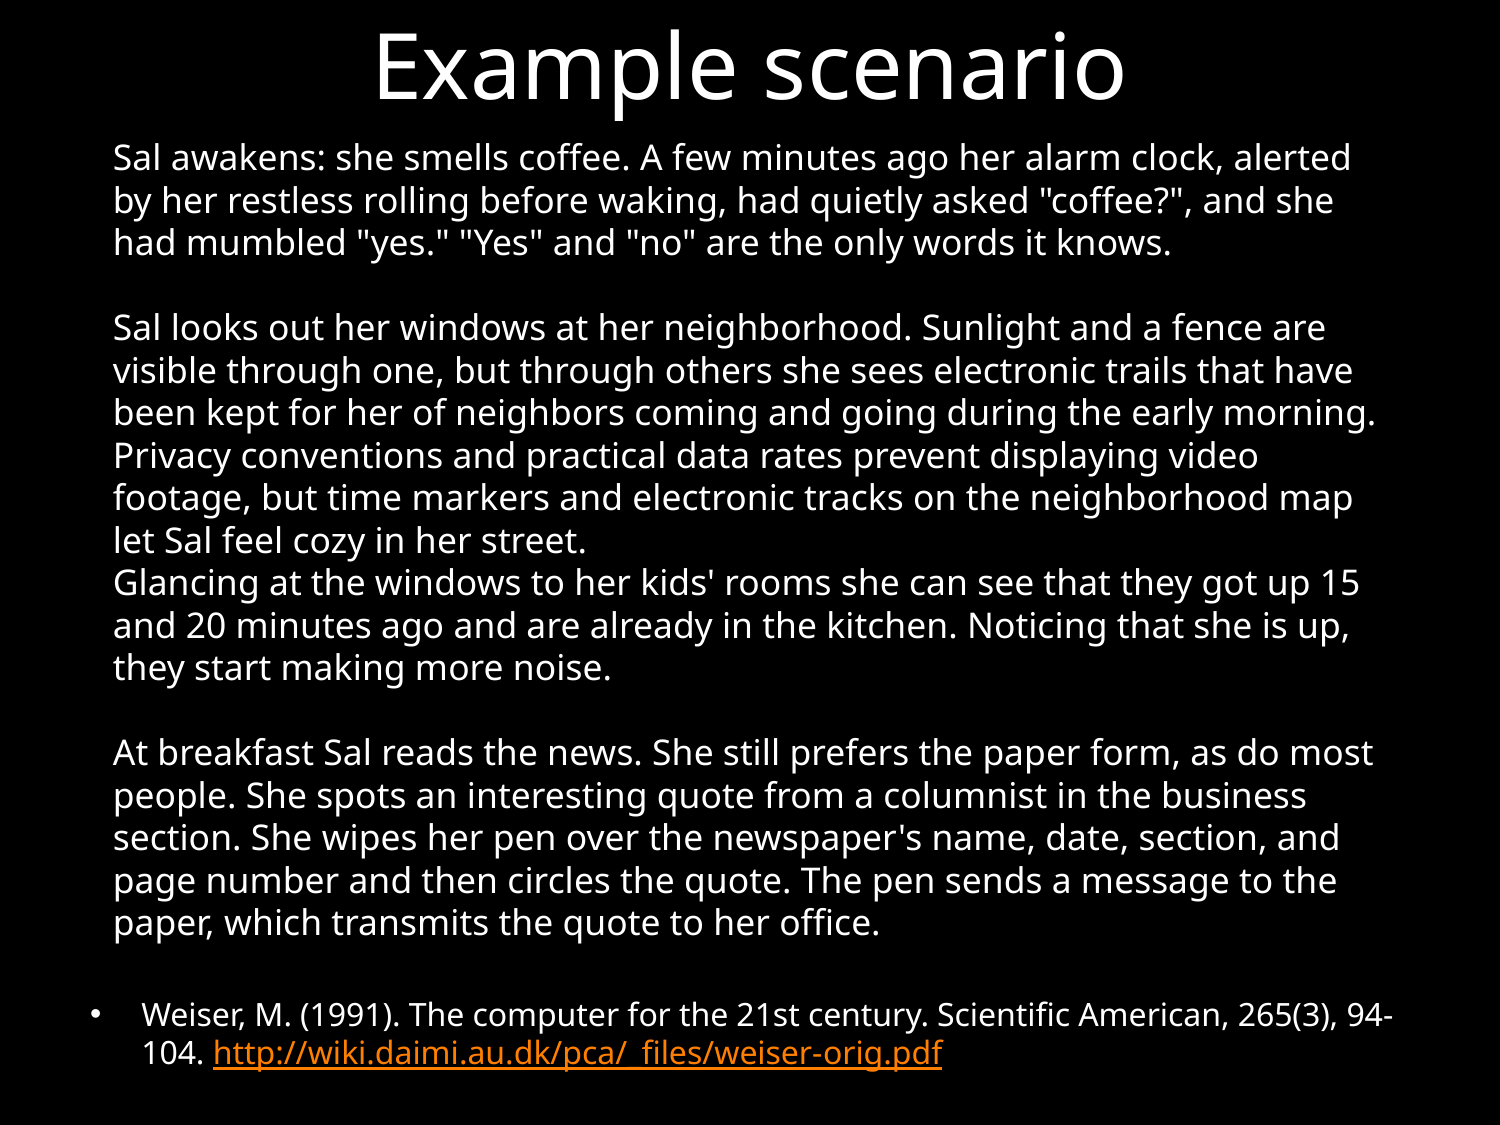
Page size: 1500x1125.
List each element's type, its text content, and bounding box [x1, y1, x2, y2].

text_box Sal awakens: she smells coffee. A few minutes ago her alarm clock, alerted by her restless rolling before waking, had quietly asked "coffee?", and she had mumbled "yes." "Yes" and "no" are the only words it knows. Sal looks out her windows at her neighborhood. Sunlight and a fence are visible through one, but through others she sees electronic trails that have been kept for her of neighbors coming and going during the early morning. Privacy conventions and practical data rates prevent displaying video footage, but time markers and electronic tracks on the neighborhood map let Sal feel cozy in her street. Glancing at the windows to her kids' rooms she can see that they got up 15 and 20 minutes ago and are already in the kitchen. Noticing that she is up, they start making more noise. At breakfast Sal reads the news. She still prefers the paper form, as do most people. She spots an interesting quote from a columnist in the business section. She wipes her pen over the newspaper's name, date, section, and page number and then circles the quote. The pen sends a message to the paper, which transmits the quote to her office. [98, 127, 1405, 951]
list Weiser, M. (1991). The computer for the 21st century. Scientific American, 265(3), 94-104. http://wiki.daimi.au.dk/pca/_files/weiser-orig.pdf [75, 986, 1425, 1084]
title Example scenario [75, 0, 1425, 127]
